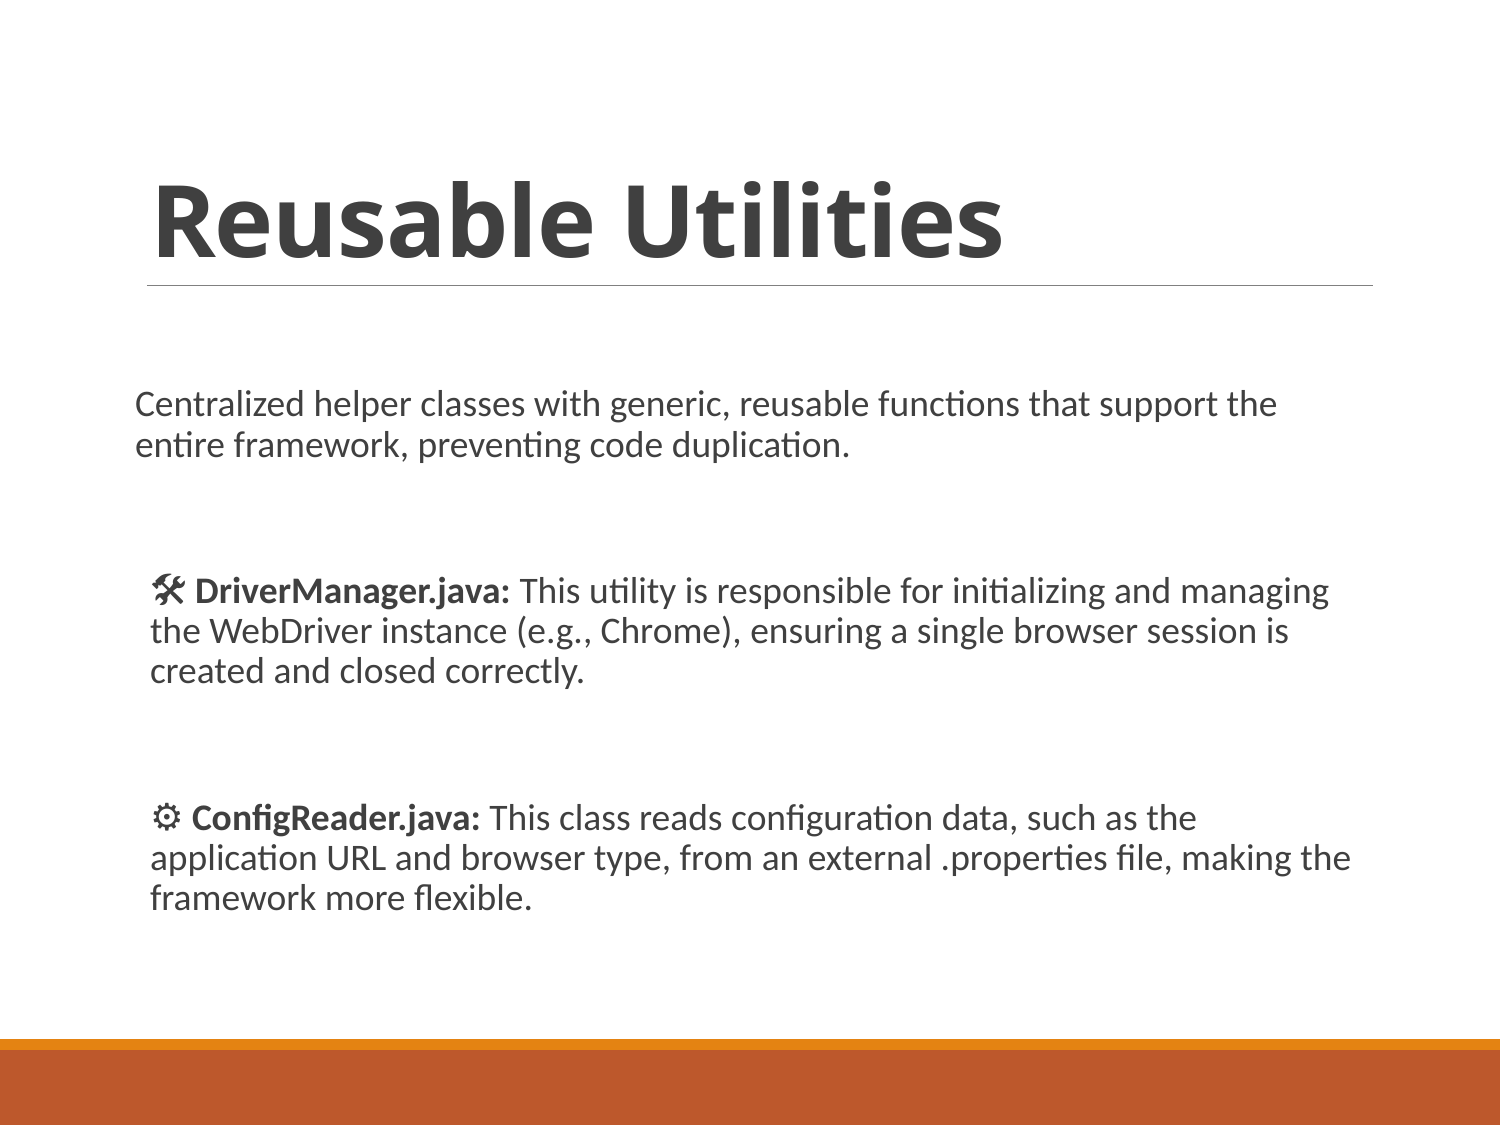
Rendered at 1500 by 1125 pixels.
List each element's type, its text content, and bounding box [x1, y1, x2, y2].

list Centralized helper classes with generic, reusable functions that support the entire framework, preventing code duplication. 🛠️ DriverManager.java: This utility is responsible for initializing and managing the WebDriver instance (e.g., Chrome), ensuring a single browser session is created and closed correctly. ⚙️ ConfigReader.java: This class reads configuration data, such as the application URL and browser type, from an external .properties file, making the framework more flexible. [135, 302, 1373, 963]
title Reusable Utilities [135, 47, 1373, 285]
